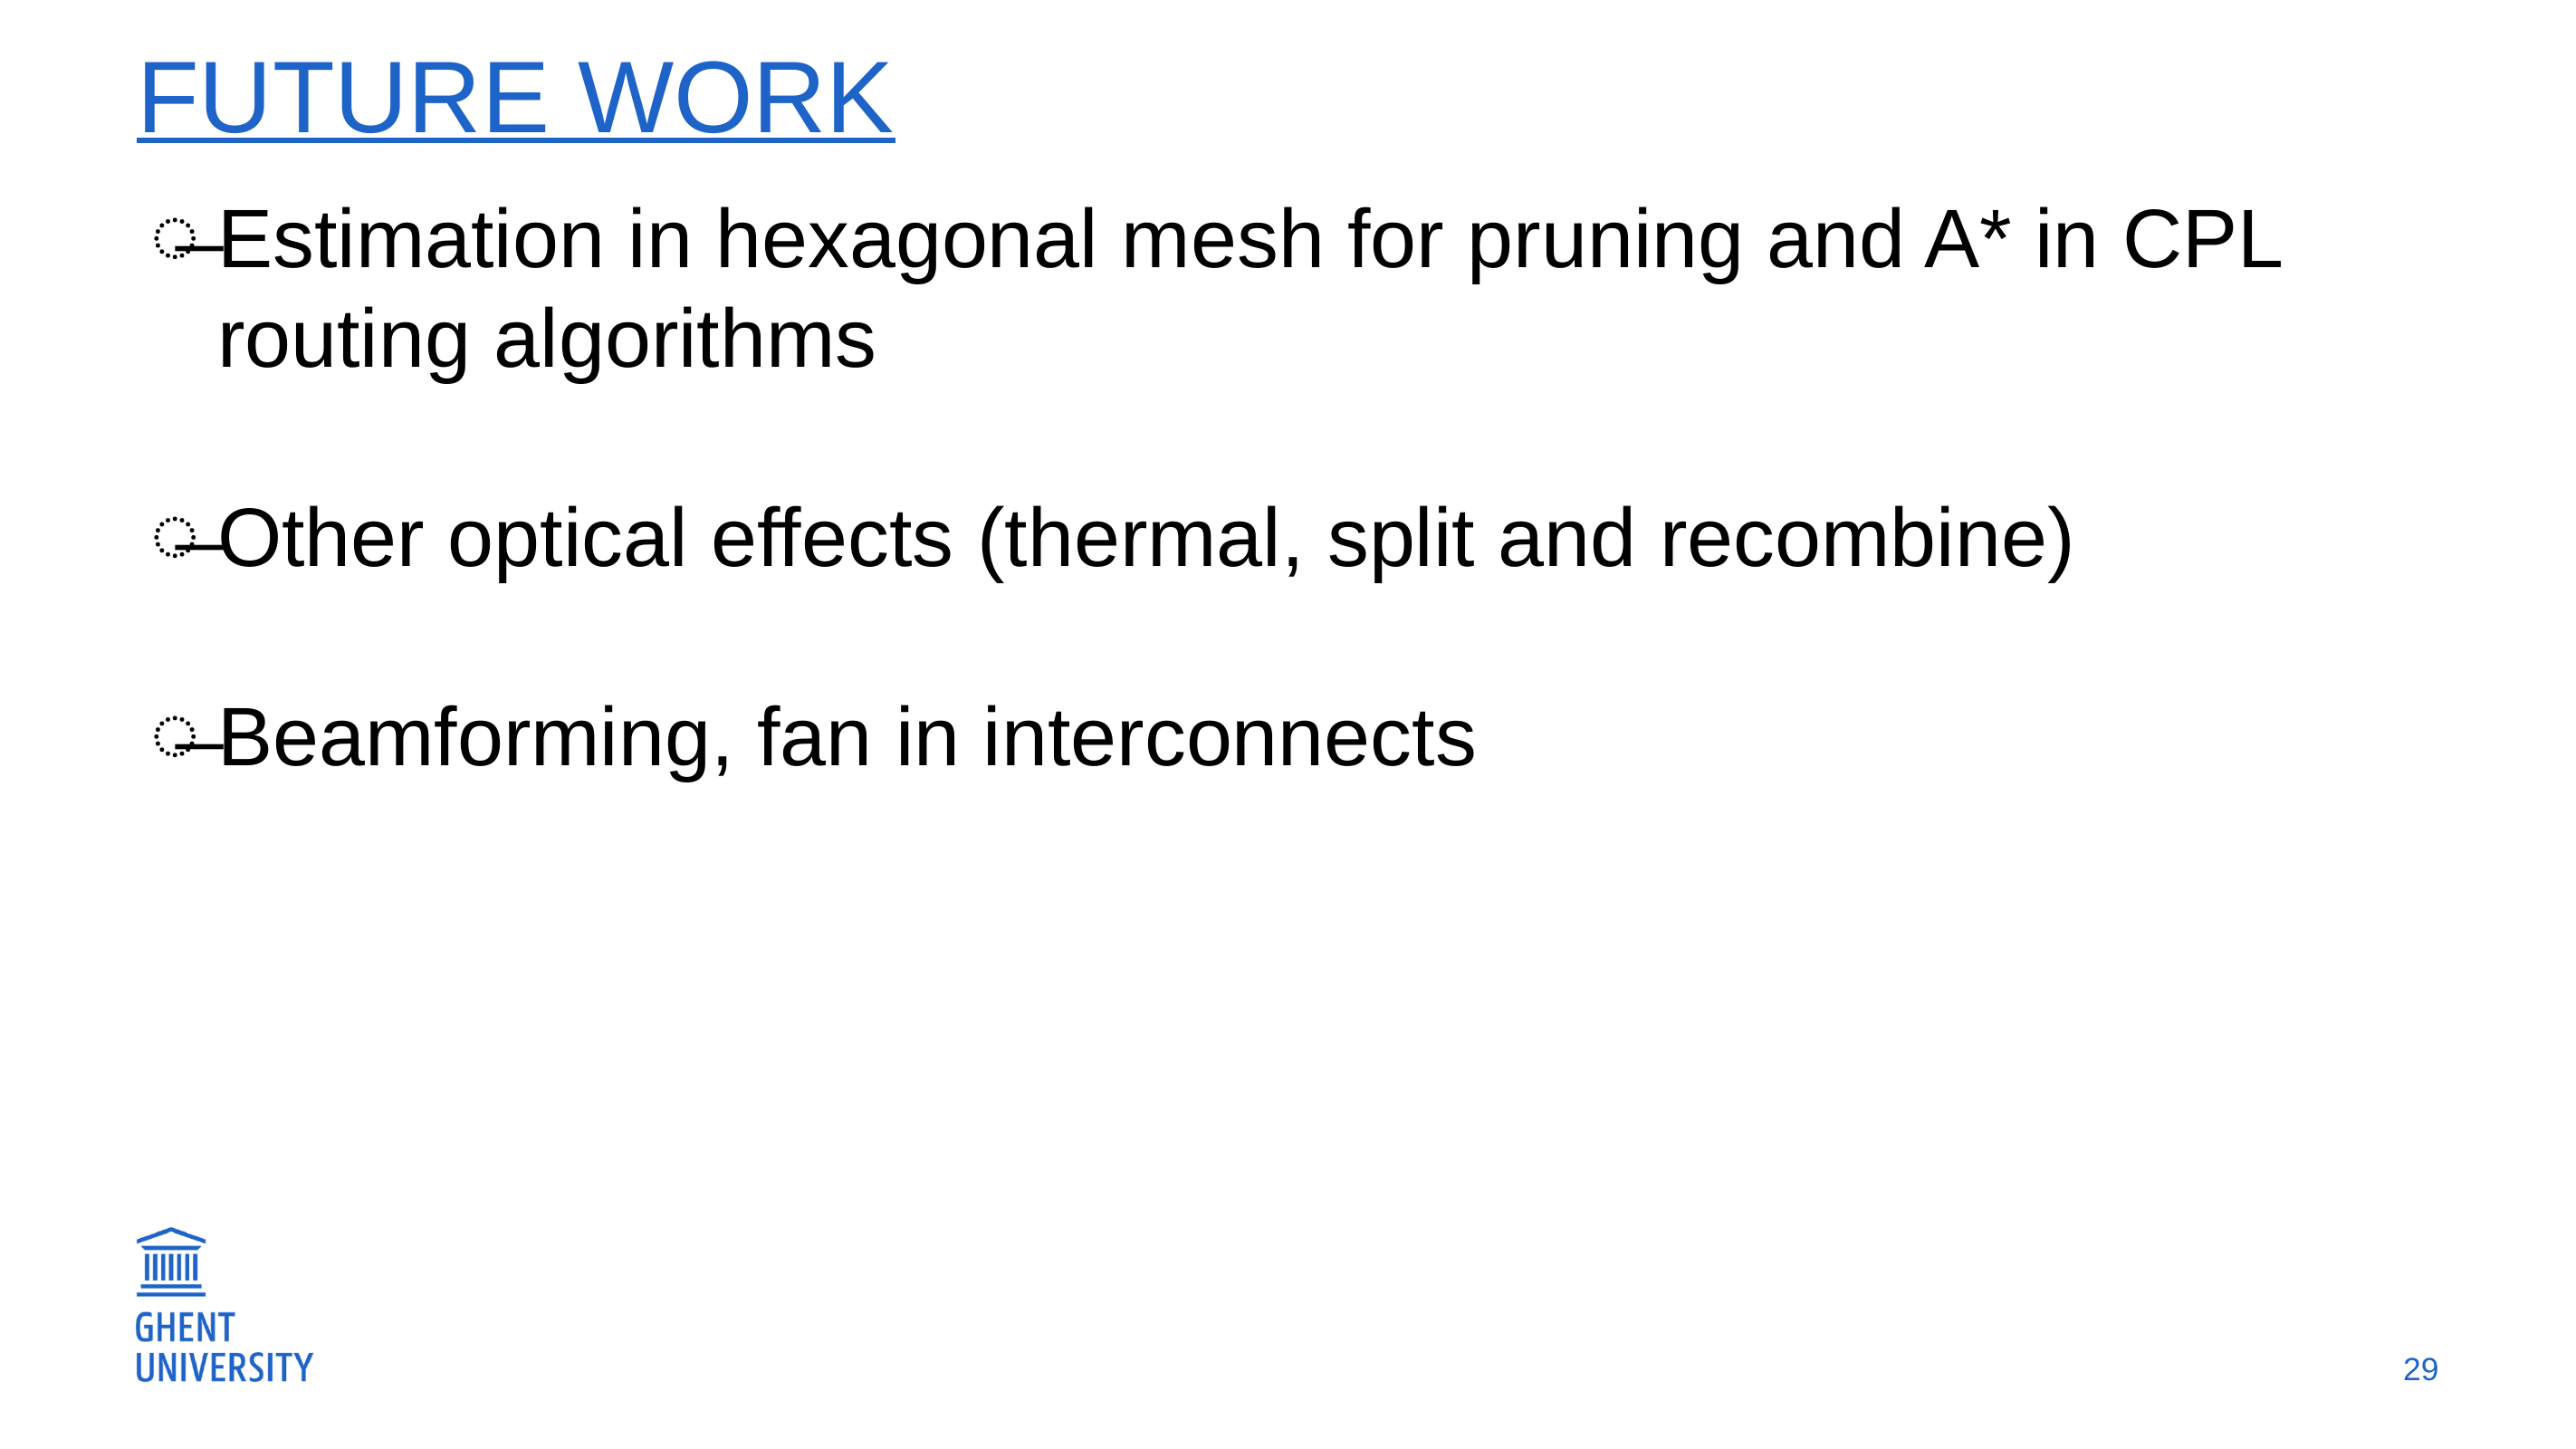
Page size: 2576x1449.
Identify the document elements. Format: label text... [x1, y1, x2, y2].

title Future work [123, 37, 2456, 166]
picture [68, 1175, 411, 1449]
slide_number 29 [2315, 1329, 2453, 1407]
list Estimation in hexagonal mesh for pruning and A* in CPL routing algorithms Other optical effects (thermal, split and recombine) Beamforming, fan in interconnects [124, 177, 2456, 1173]
